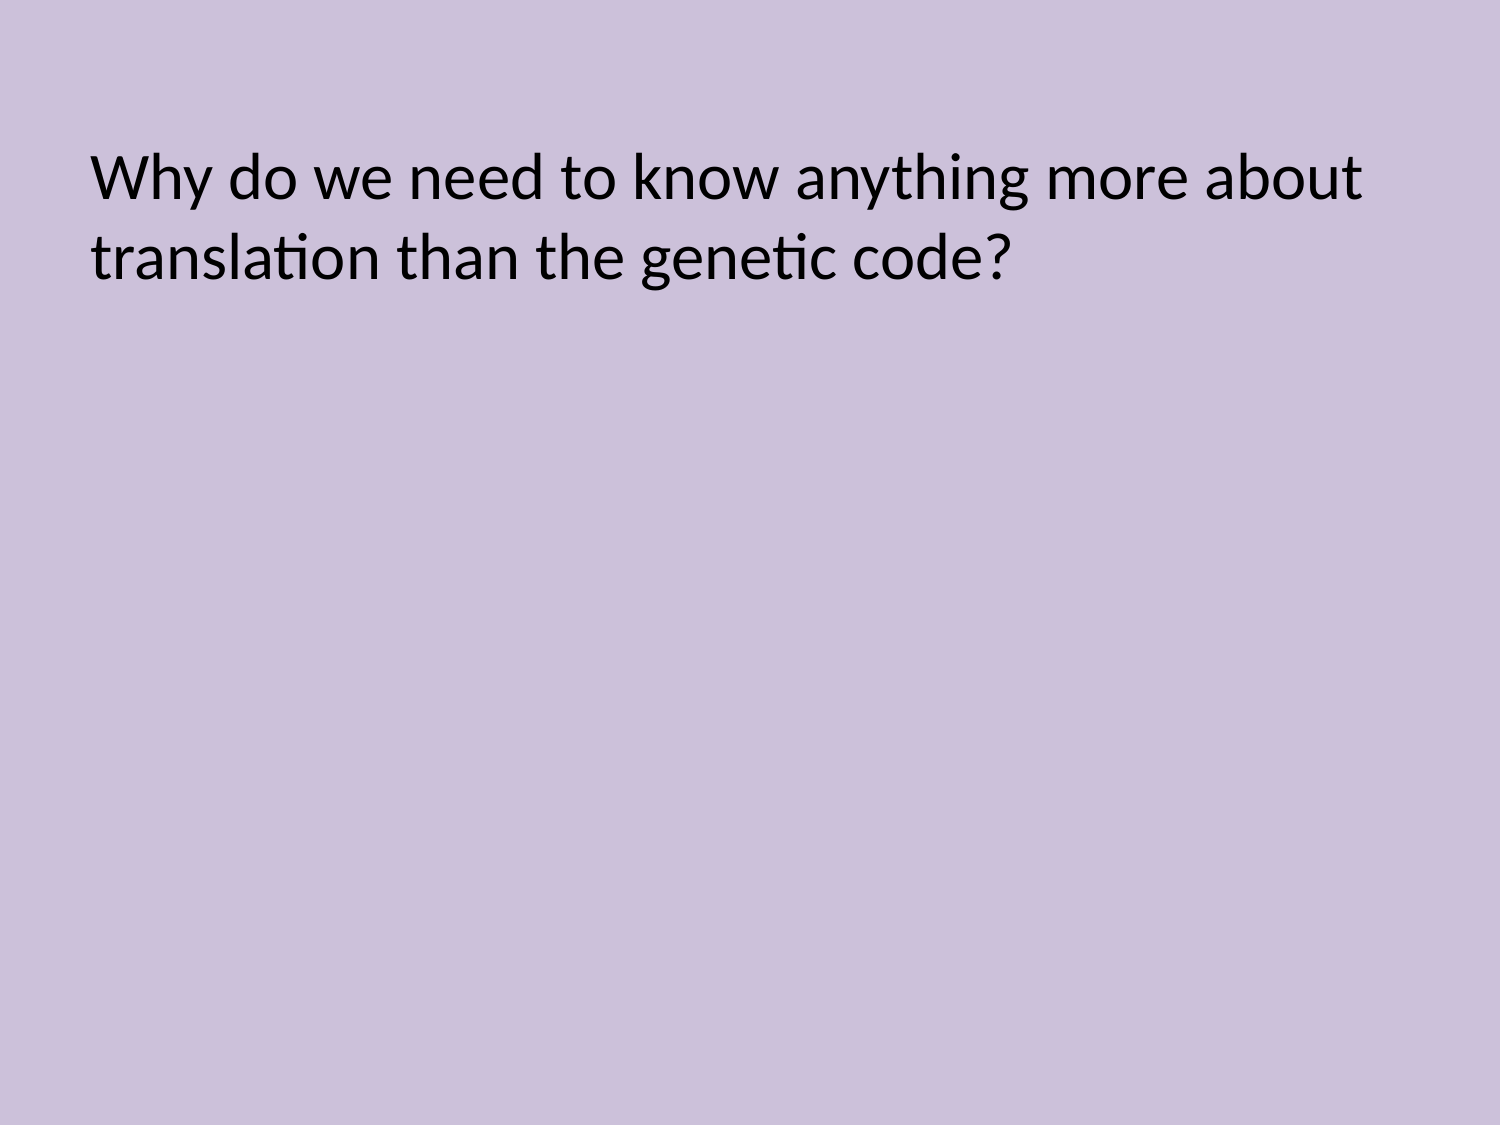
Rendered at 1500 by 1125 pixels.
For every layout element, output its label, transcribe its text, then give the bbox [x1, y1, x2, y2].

list Why do we need to know anything more about translation than the genetic code? [75, 125, 1425, 1005]
